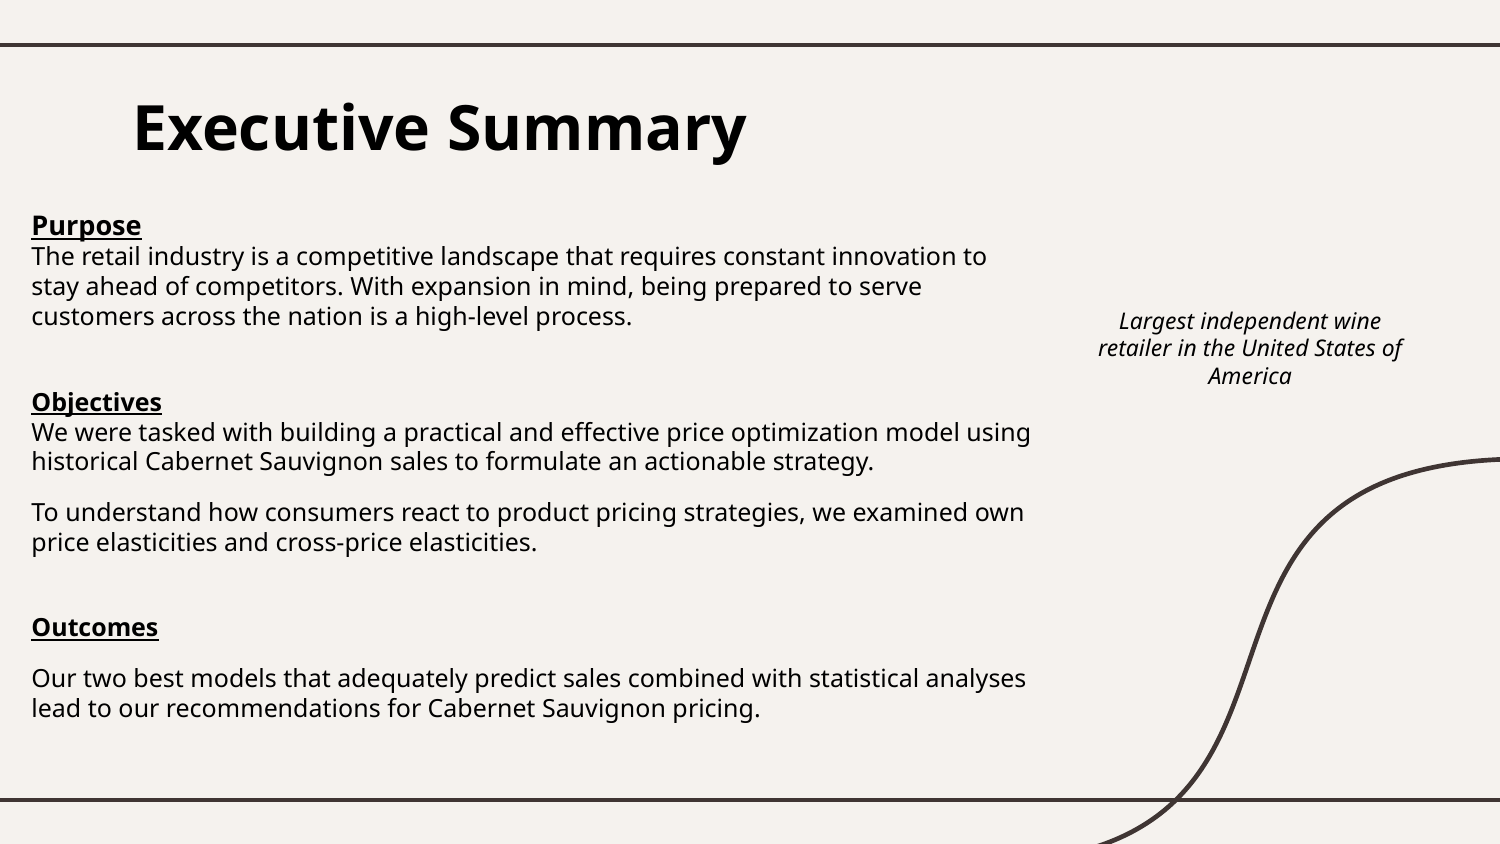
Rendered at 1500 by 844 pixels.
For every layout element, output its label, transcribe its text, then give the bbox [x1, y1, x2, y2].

title Executive Summary [116, 72, 1049, 167]
text_box Largest independent wine retailer in the United States of America [1067, 309, 1434, 386]
subtitle Purpose The retail industry is a competitive landscape that requires constant innovation to stay ahead of competitors. With expansion in mind, being prepared to serve customers across the nation is a high-level process. Objectives We were tasked with building a practical and effective price optimization model using historical Cabernet Sauvignon sales to formulate an actionable strategy. To understand how consumers react to product pricing strategies, we examined own price elasticities and cross-price elasticities. Outcomes Our two best models that adequately predict sales combined with statistical analyses lead to our recommendations for Cabernet Sauvignon pricing. [16, 188, 1049, 780]
